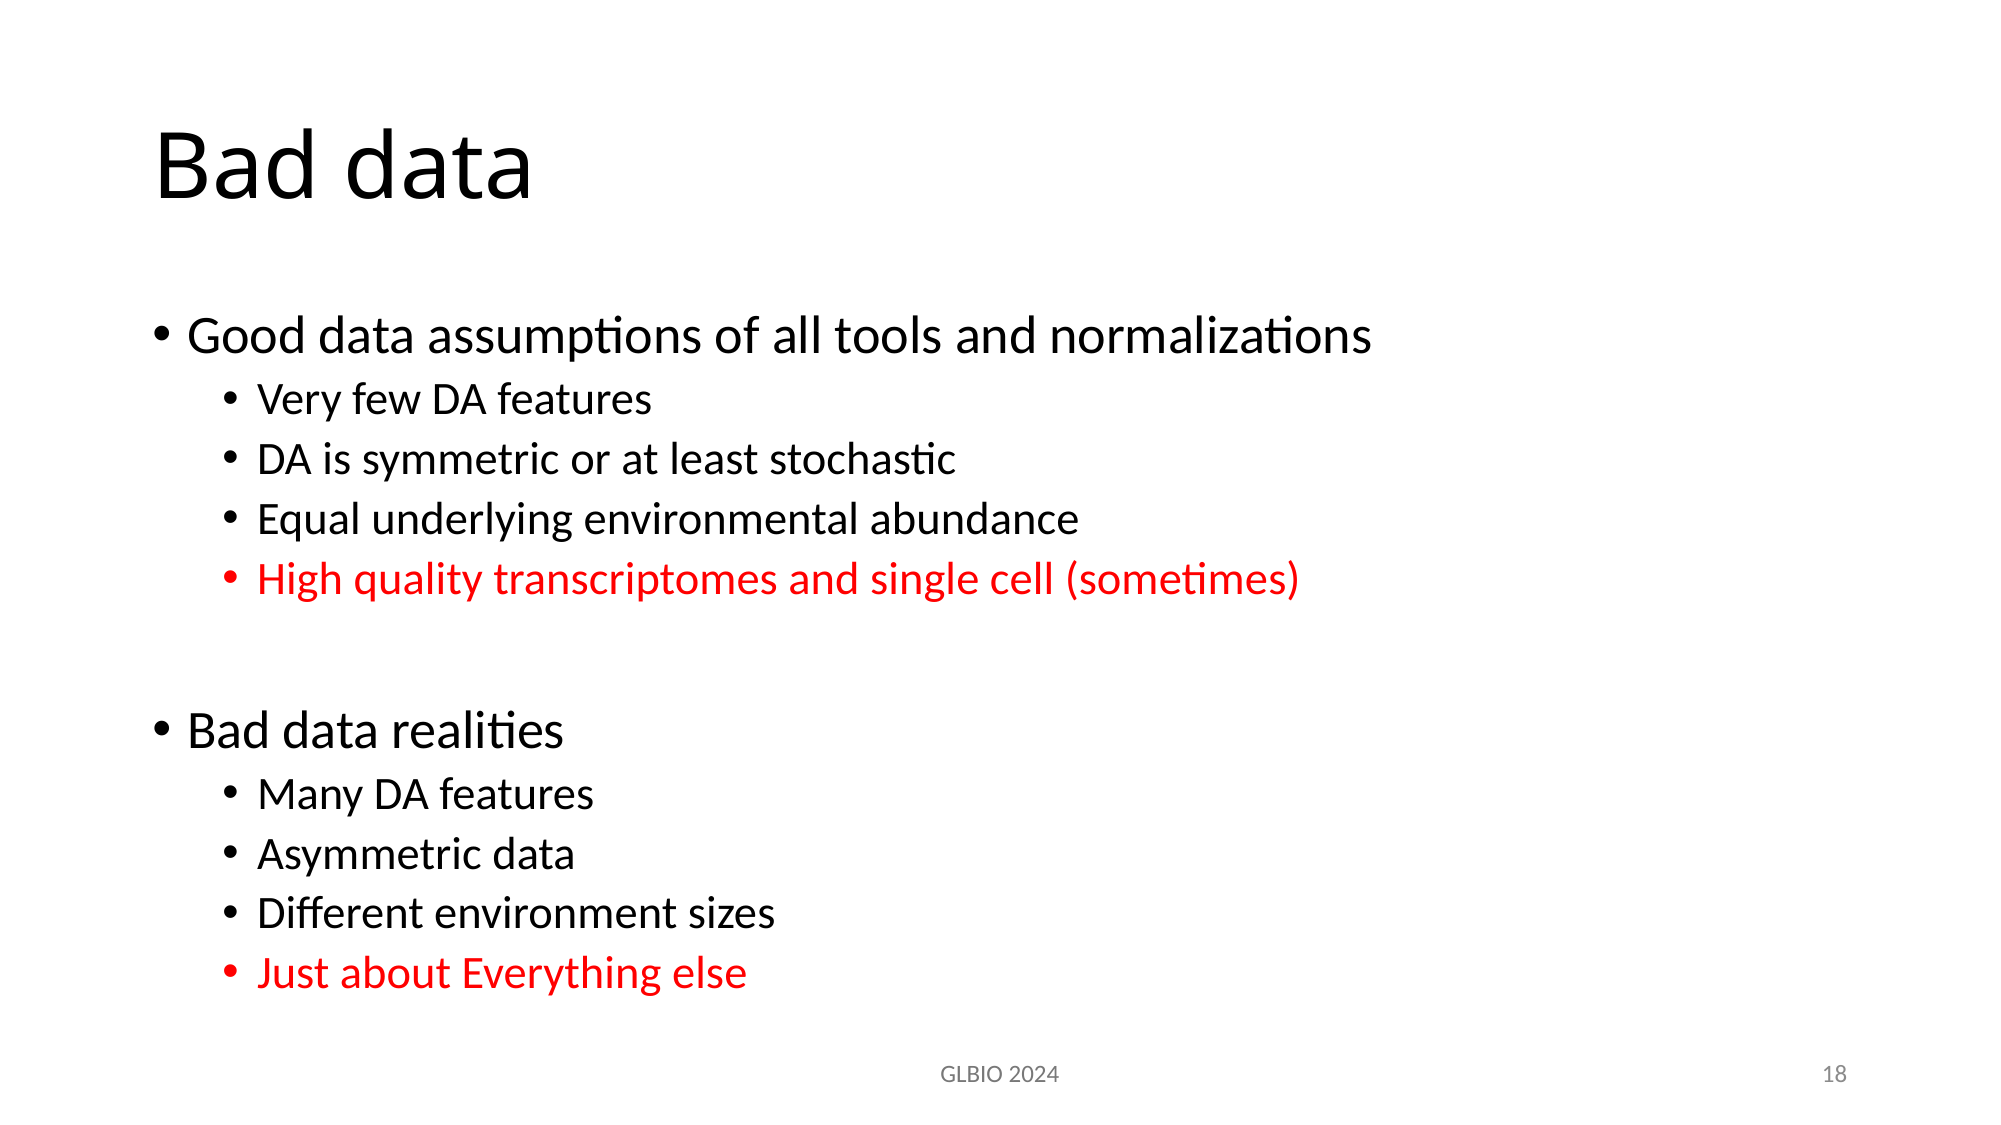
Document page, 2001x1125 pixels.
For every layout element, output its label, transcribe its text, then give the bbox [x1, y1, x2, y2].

title Bad data [137, 59, 1863, 278]
list Good data assumptions of all tools and normalizations Very few DA features DA is symmetric or at least stochastic Equal underlying environmental abundance High quality transcriptomes and single cell (sometimes) Bad data realities Many DA features Asymmetric data Different environment sizes Just about Everything else [137, 299, 1863, 1014]
slide_number 18 [1412, 1042, 1863, 1103]
footer GLBIO 2024 [662, 1042, 1338, 1103]
